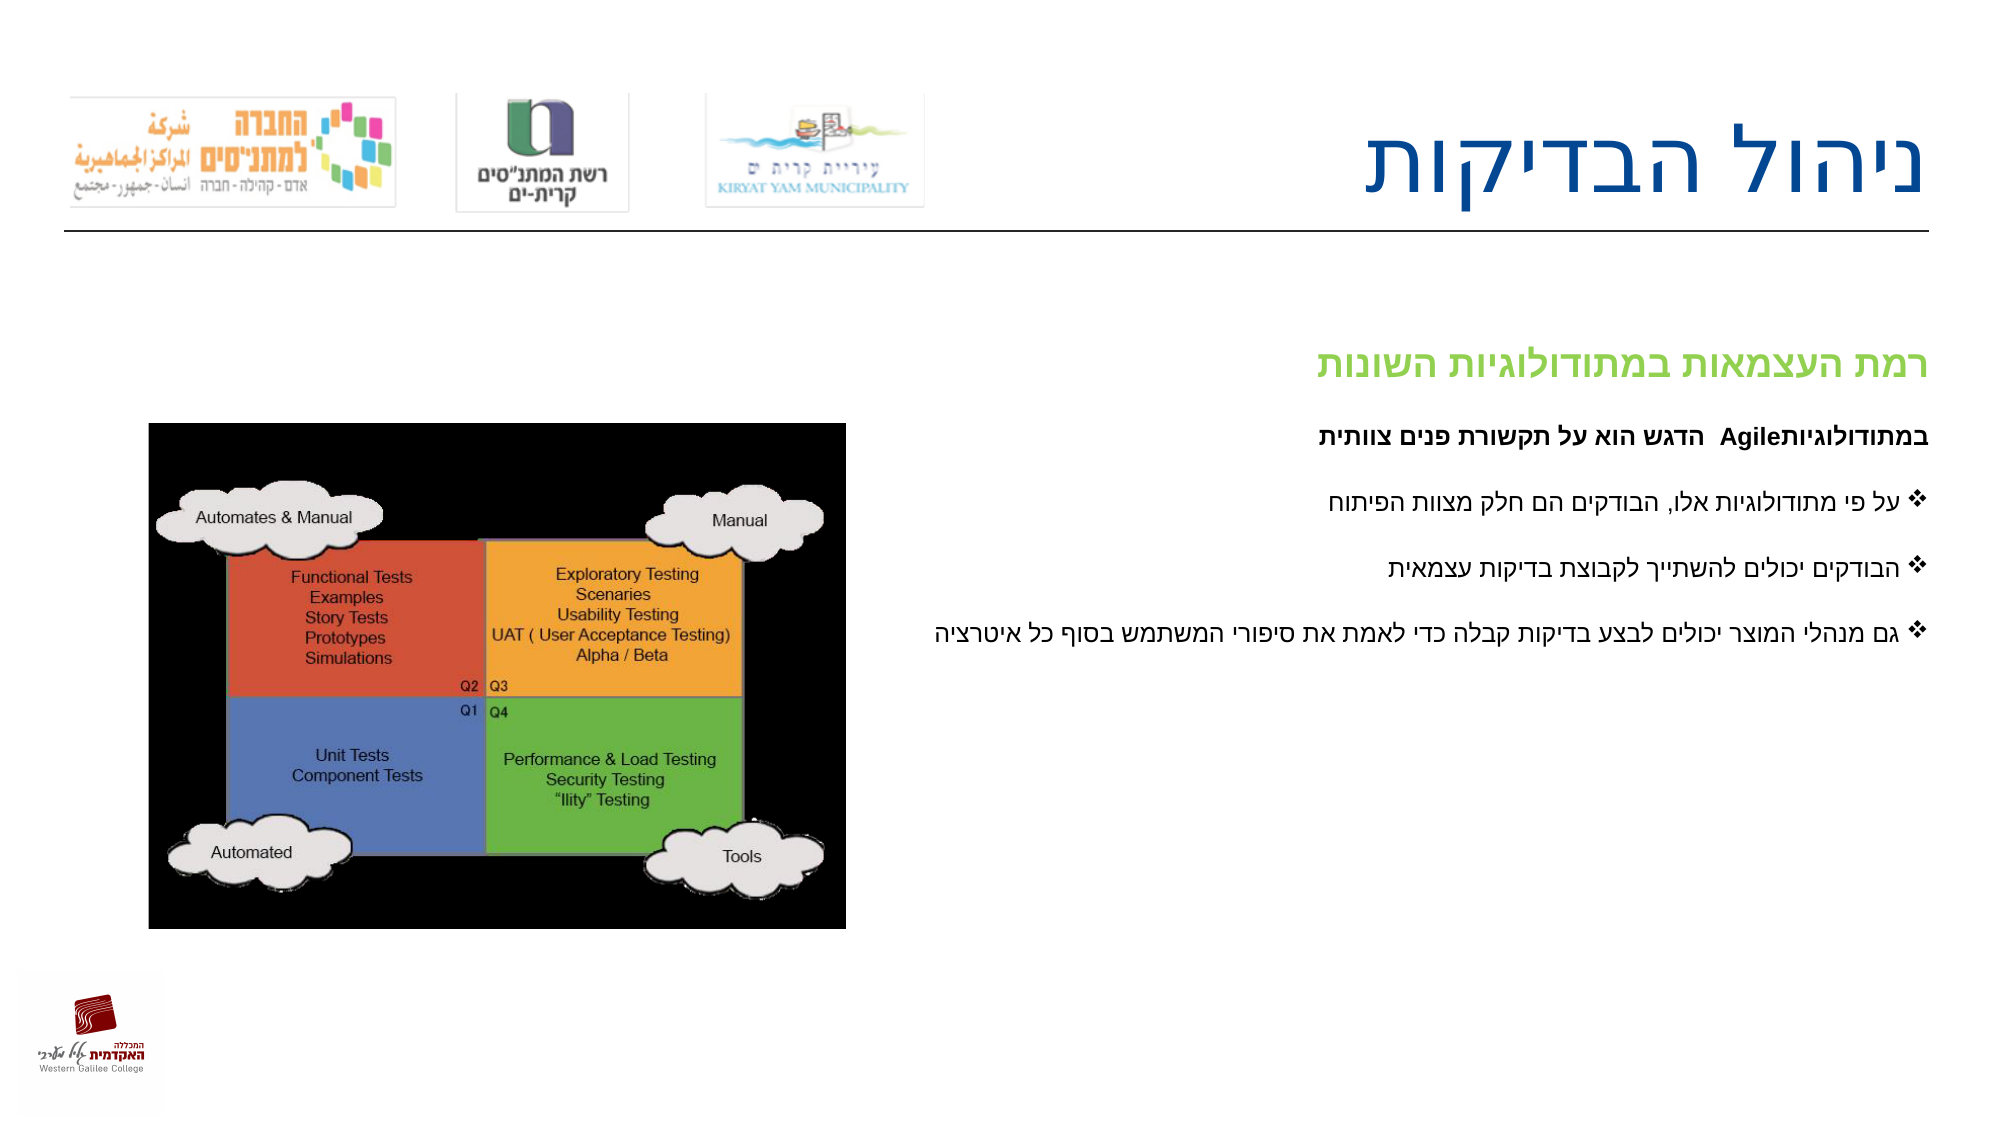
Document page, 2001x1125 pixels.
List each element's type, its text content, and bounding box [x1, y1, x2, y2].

picture [148, 423, 846, 930]
picture [18, 970, 164, 1116]
title ניהול הבדיקות [64, 55, 1930, 221]
picture [70, 93, 925, 213]
text_box רמת העצמאות במתודולוגיות השונות במתודולוגיותAgile הדגש הוא על תקשורת פנים צוותית על פי מתודולוגיות אלו, הבודקים הם חלק מצוות הפיתוח הבודקים יכולים להשתייך לקבוצת בדיקות עצמאית גם מנהלי המוצר יכולים לבצע בדיקות קבלה כדי לאמת את סיפורי המשתמש בסוף כל איטרציה [924, 309, 1930, 1043]
